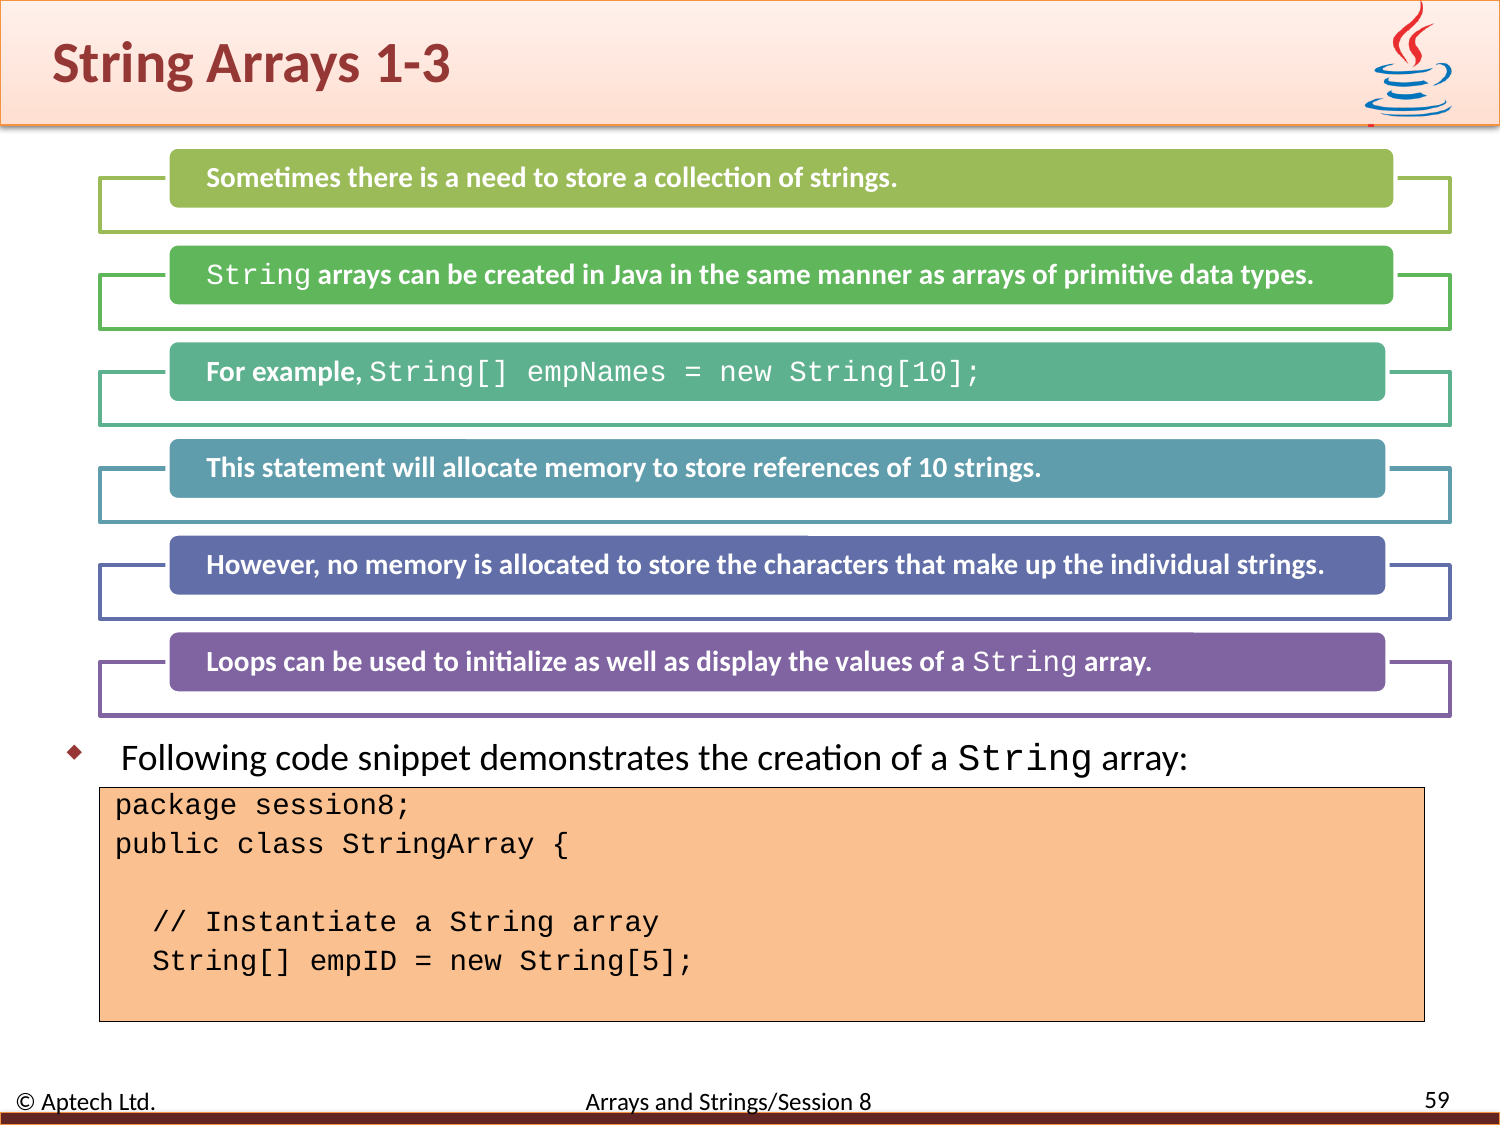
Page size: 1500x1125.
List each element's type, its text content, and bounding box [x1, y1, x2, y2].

text_box package session8; public class StringArray { // Instantiate a String array String[] empID = new String[5]; [99, 787, 1425, 1022]
text_box Following code snippet demonstrates the creation of a String array: [49, 724, 1463, 800]
slide_number 59 [1337, 1084, 1465, 1113]
footer © Aptech Ltd. Arrays and Strings/Session 8 [0, 1087, 1325, 1113]
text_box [99, 137, 1451, 726]
title String Arrays 1-3 [37, 24, 1288, 93]
picture [1362, 0, 1454, 127]
